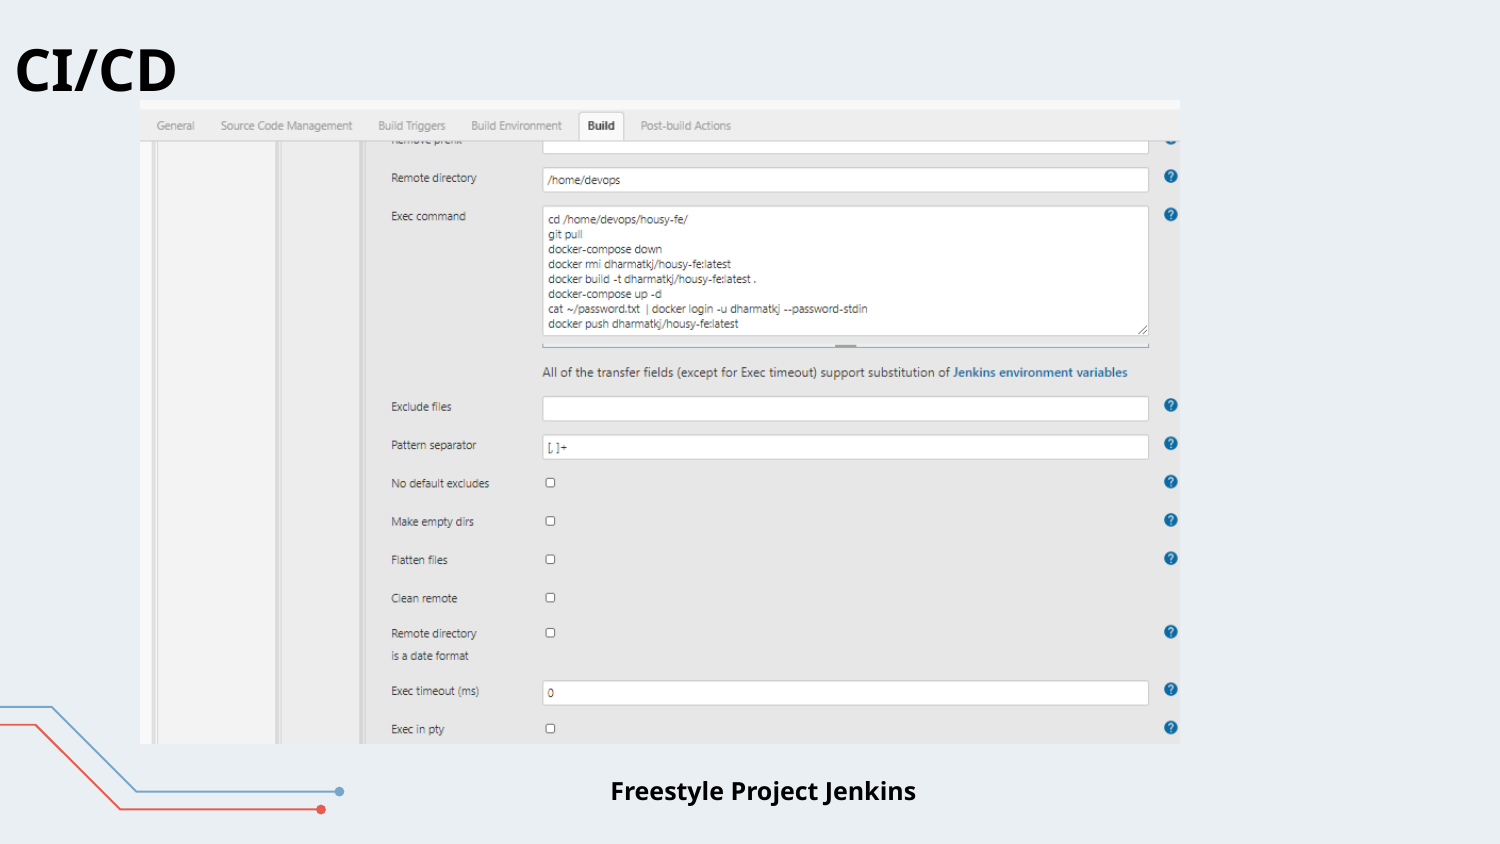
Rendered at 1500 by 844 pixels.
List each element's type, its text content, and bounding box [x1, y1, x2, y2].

text_box CI/CD [0, 26, 660, 105]
picture [140, 99, 1180, 744]
text_box Freestyle Project Jenkins [527, 752, 978, 821]
